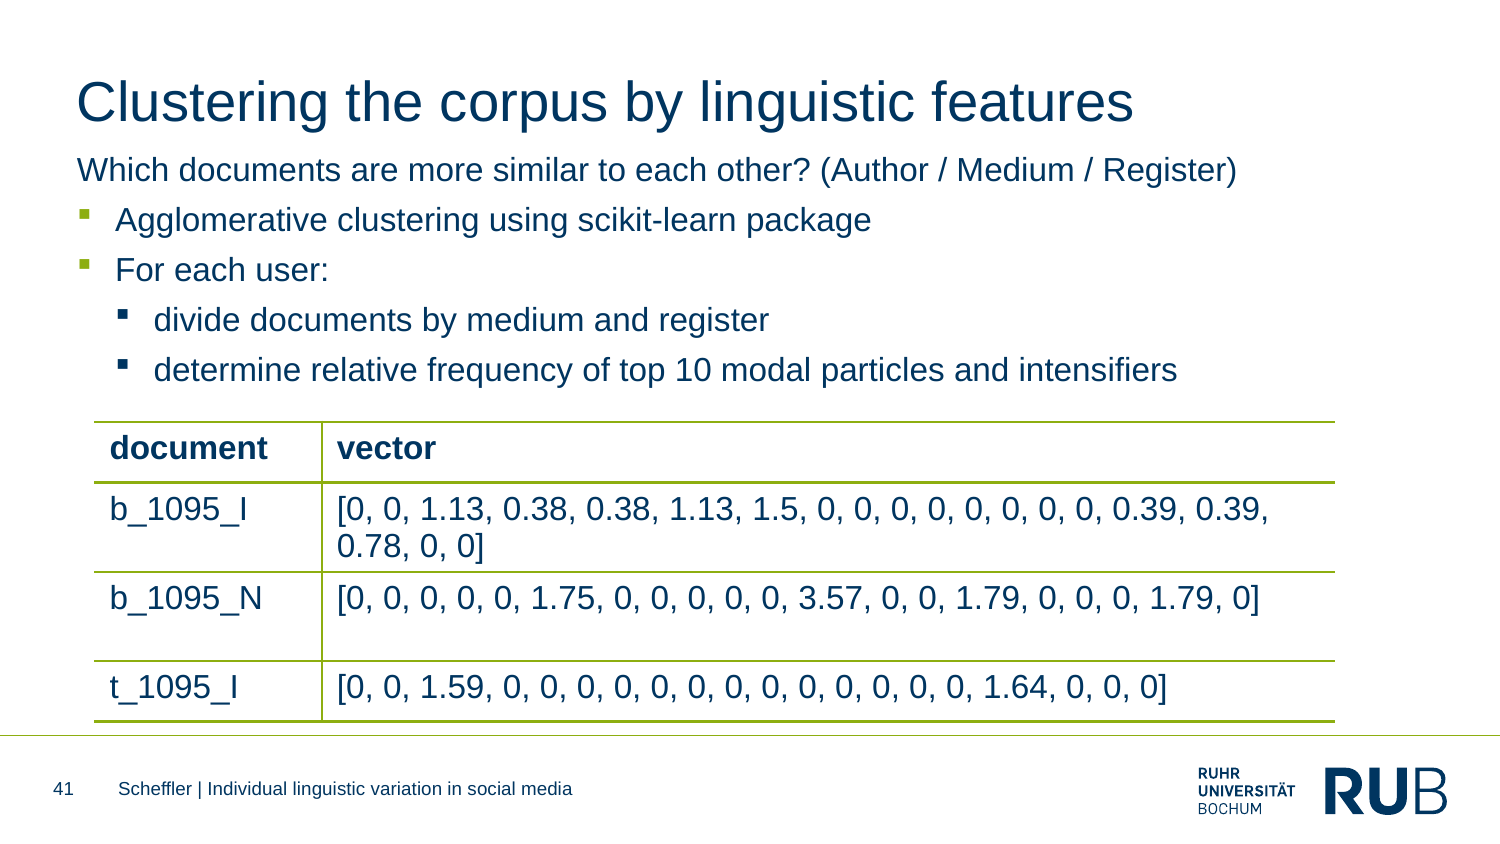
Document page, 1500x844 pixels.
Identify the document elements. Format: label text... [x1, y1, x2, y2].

table_header document [94, 423, 321, 481]
footer Scheffler | Individual linguistic variation in social media [118, 779, 1152, 798]
table_header vector [323, 423, 1335, 481]
table_cell [0, 0, 1.59, 0, 0, 0, 0, 0, 0, 0, 0, 0, 0, 0, 0, 0, 1.64, 0, 0, 0] [323, 662, 1335, 720]
slide_number 41 [53, 779, 95, 798]
table_cell b_1095_I [94, 484, 321, 571]
list Which documents are more similar to each other? (Author / Medium / Register) Agglomerative clustering using scikit-learn package For each user: divide documents by medium and register determine relative frequency of top 10 modal particles and intensifiers [76, 150, 1317, 703]
table_cell t_1095_I [94, 662, 321, 720]
table_cell [0, 0, 0, 0, 0, 1.75, 0, 0, 0, 0, 0, 3.57, 0, 0, 1.79, 0, 0, 0, 1.79, 0] [323, 573, 1335, 660]
table_cell b_1095_N [94, 573, 321, 660]
title Clustering the corpus by linguistic features [76, 64, 1317, 142]
table_cell [0, 0, 1.13, 0.38, 0.38, 1.13, 1.5, 0, 0, 0, 0, 0, 0, 0, 0, 0.39, 0.39, 0.78, 0, 0] [323, 484, 1335, 571]
